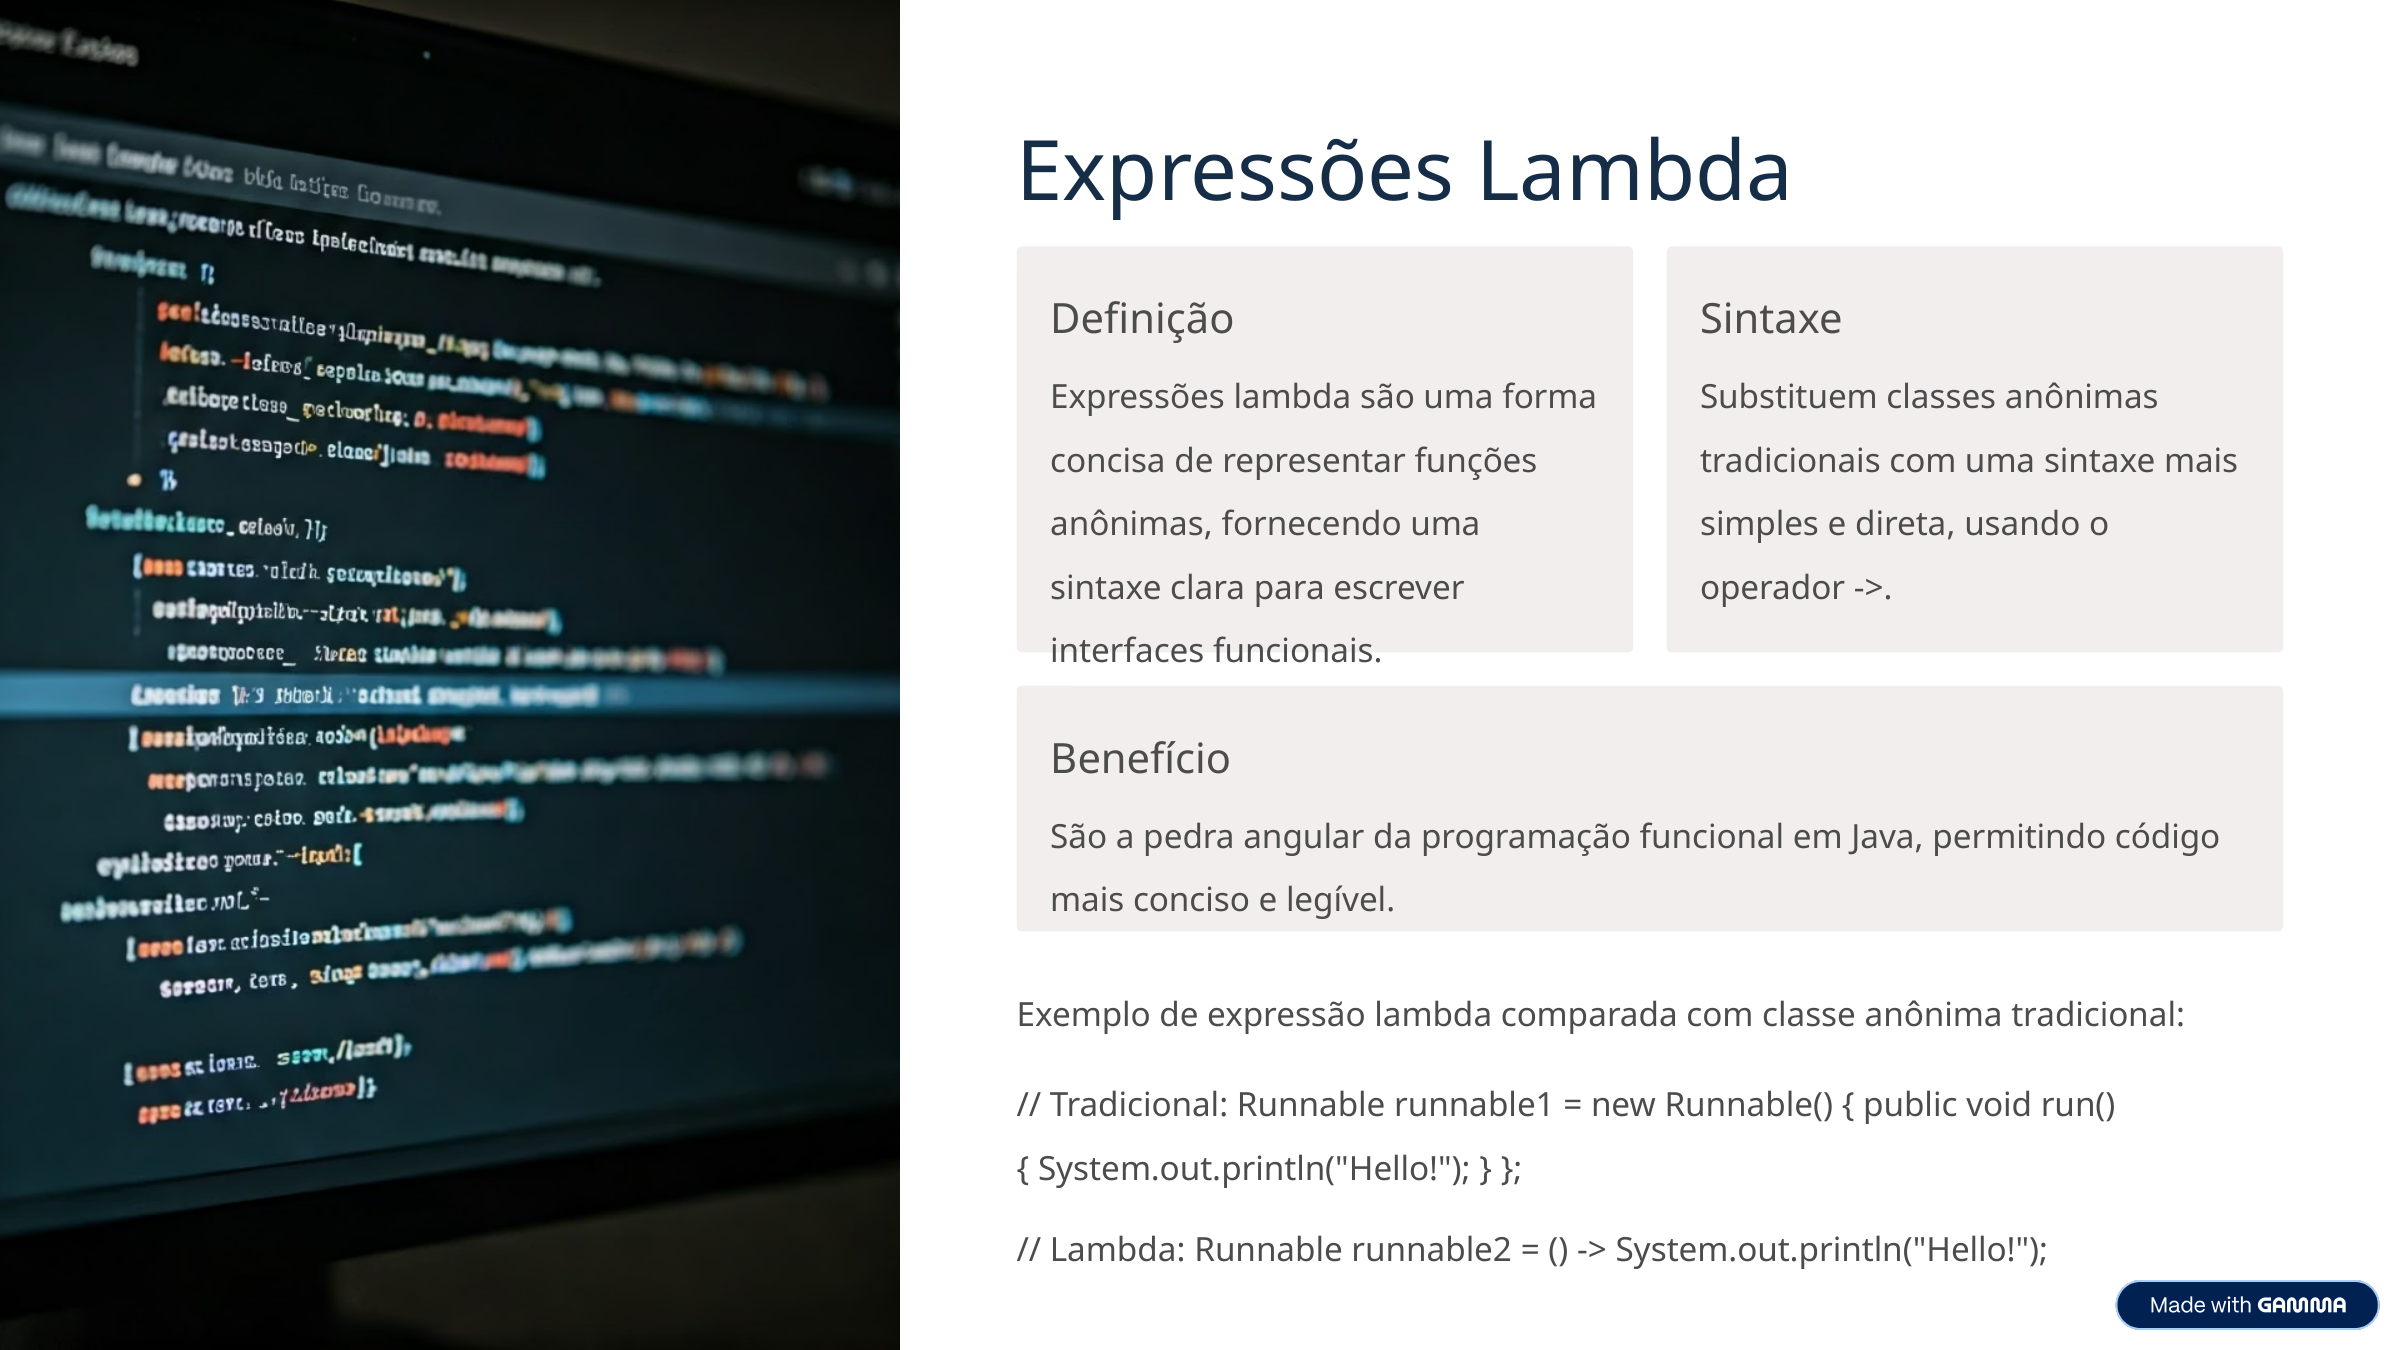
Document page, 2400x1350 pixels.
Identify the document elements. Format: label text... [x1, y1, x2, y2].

text_box [1666, 246, 2284, 653]
text_box [1016, 685, 2284, 932]
text_box Expressões lambda são uma forma concisa de representar funções anônimas, fornecendo uma sintaxe clara para escrever interfaces funcionais. [1050, 352, 1600, 619]
picture [2106, 1271, 2389, 1339]
text_box São a pedra angular da programação funcional em Java, permitindo código mais conciso e legível. [1050, 791, 2250, 899]
text_box [1016, 246, 1634, 653]
text_box // Lambda: Runnable runnable2 = () -> System.out.println("Hello!"); [1016, 1204, 2283, 1258]
text_box Expressões Lambda [1016, 92, 1852, 197]
text_box Benefício [1050, 719, 1468, 772]
picture [0, 0, 901, 1350]
text_box Exemplo de expressão lambda comparada com classe anônima tradicional: [1016, 969, 2283, 1023]
text_box Substituem classes anônimas tradicionais com uma sintaxe mais simples e direta, usando o operador ->. [1700, 352, 2250, 566]
text_box Sintaxe [1700, 279, 2118, 332]
text_box Definição [1050, 279, 1468, 332]
text_box // Tradicional: Runnable runnable1 = new Runnable() { public void run() { System.out.println("Hello!"); } }; [1016, 1060, 2283, 1167]
